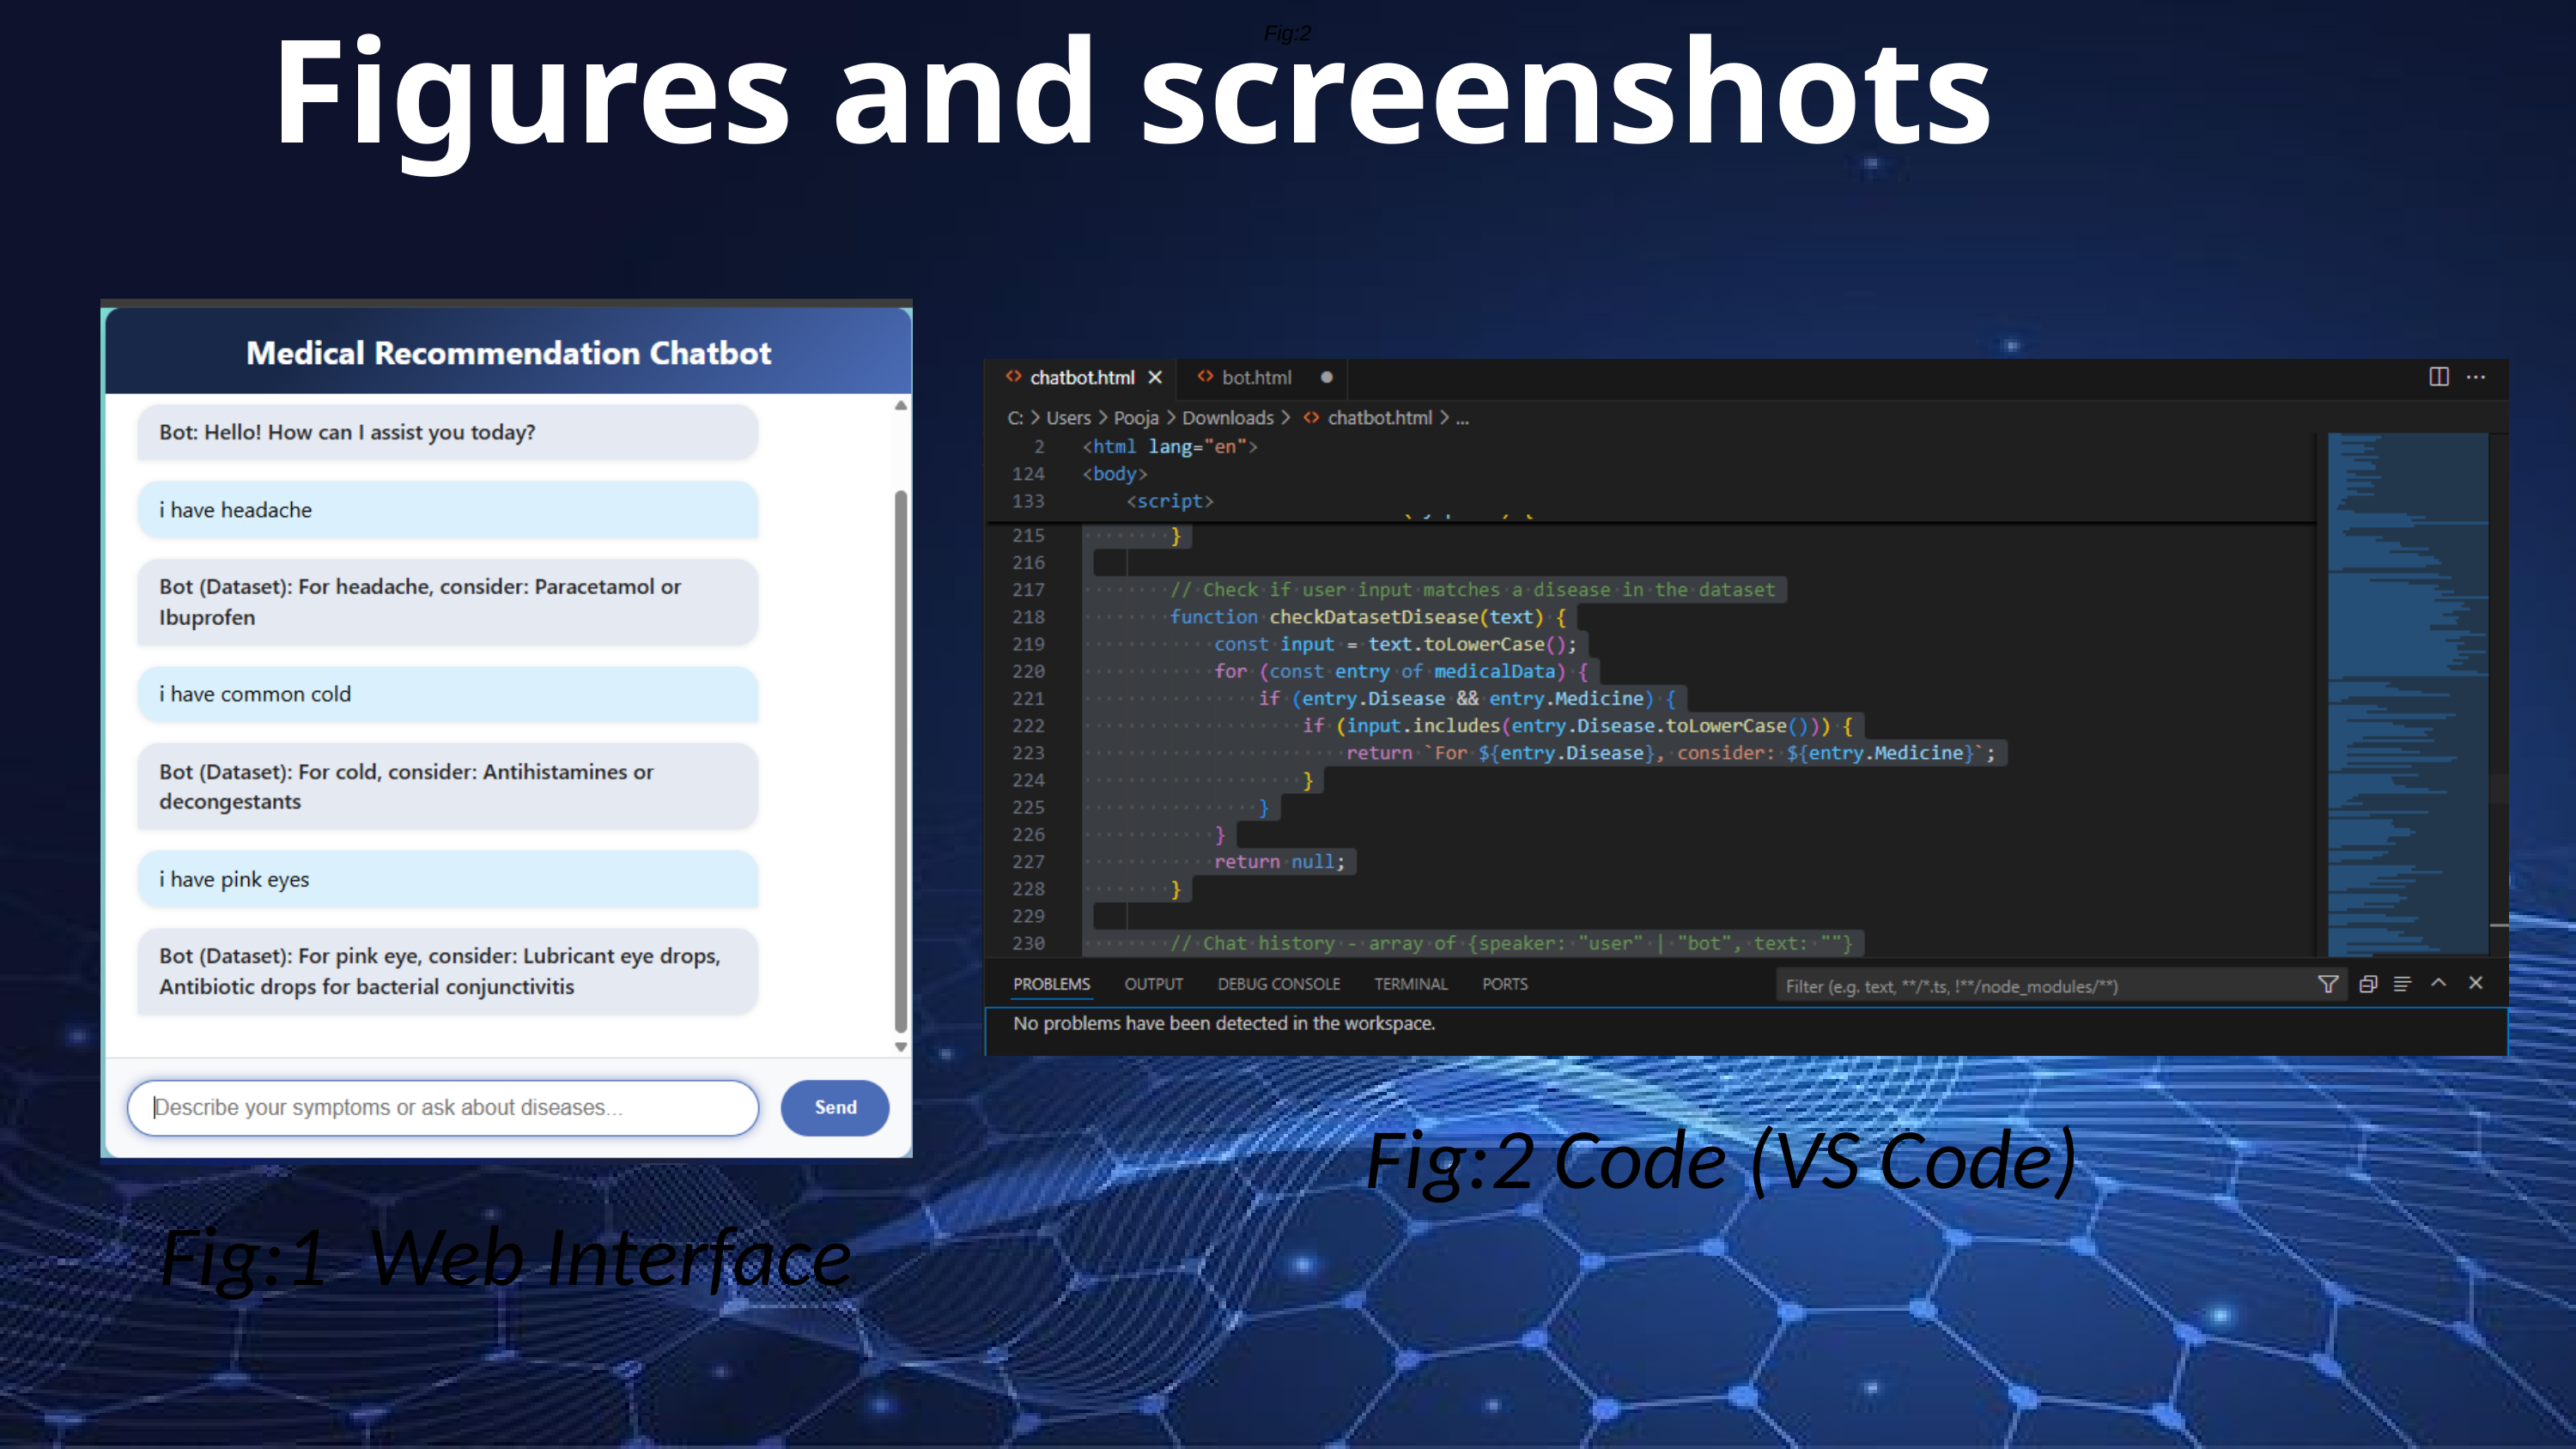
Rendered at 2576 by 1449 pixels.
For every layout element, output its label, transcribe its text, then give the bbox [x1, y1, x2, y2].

text_box Fig:2 [1250, 12, 1325, 52]
text_box Fig:1 Web Interface [60, 1193, 952, 1310]
picture [0, 0, 2576, 1449]
text_box Fig:2 Code (VS Code) [1352, 1095, 2437, 1251]
text_box Figures and screenshots [182, 0, 2082, 344]
